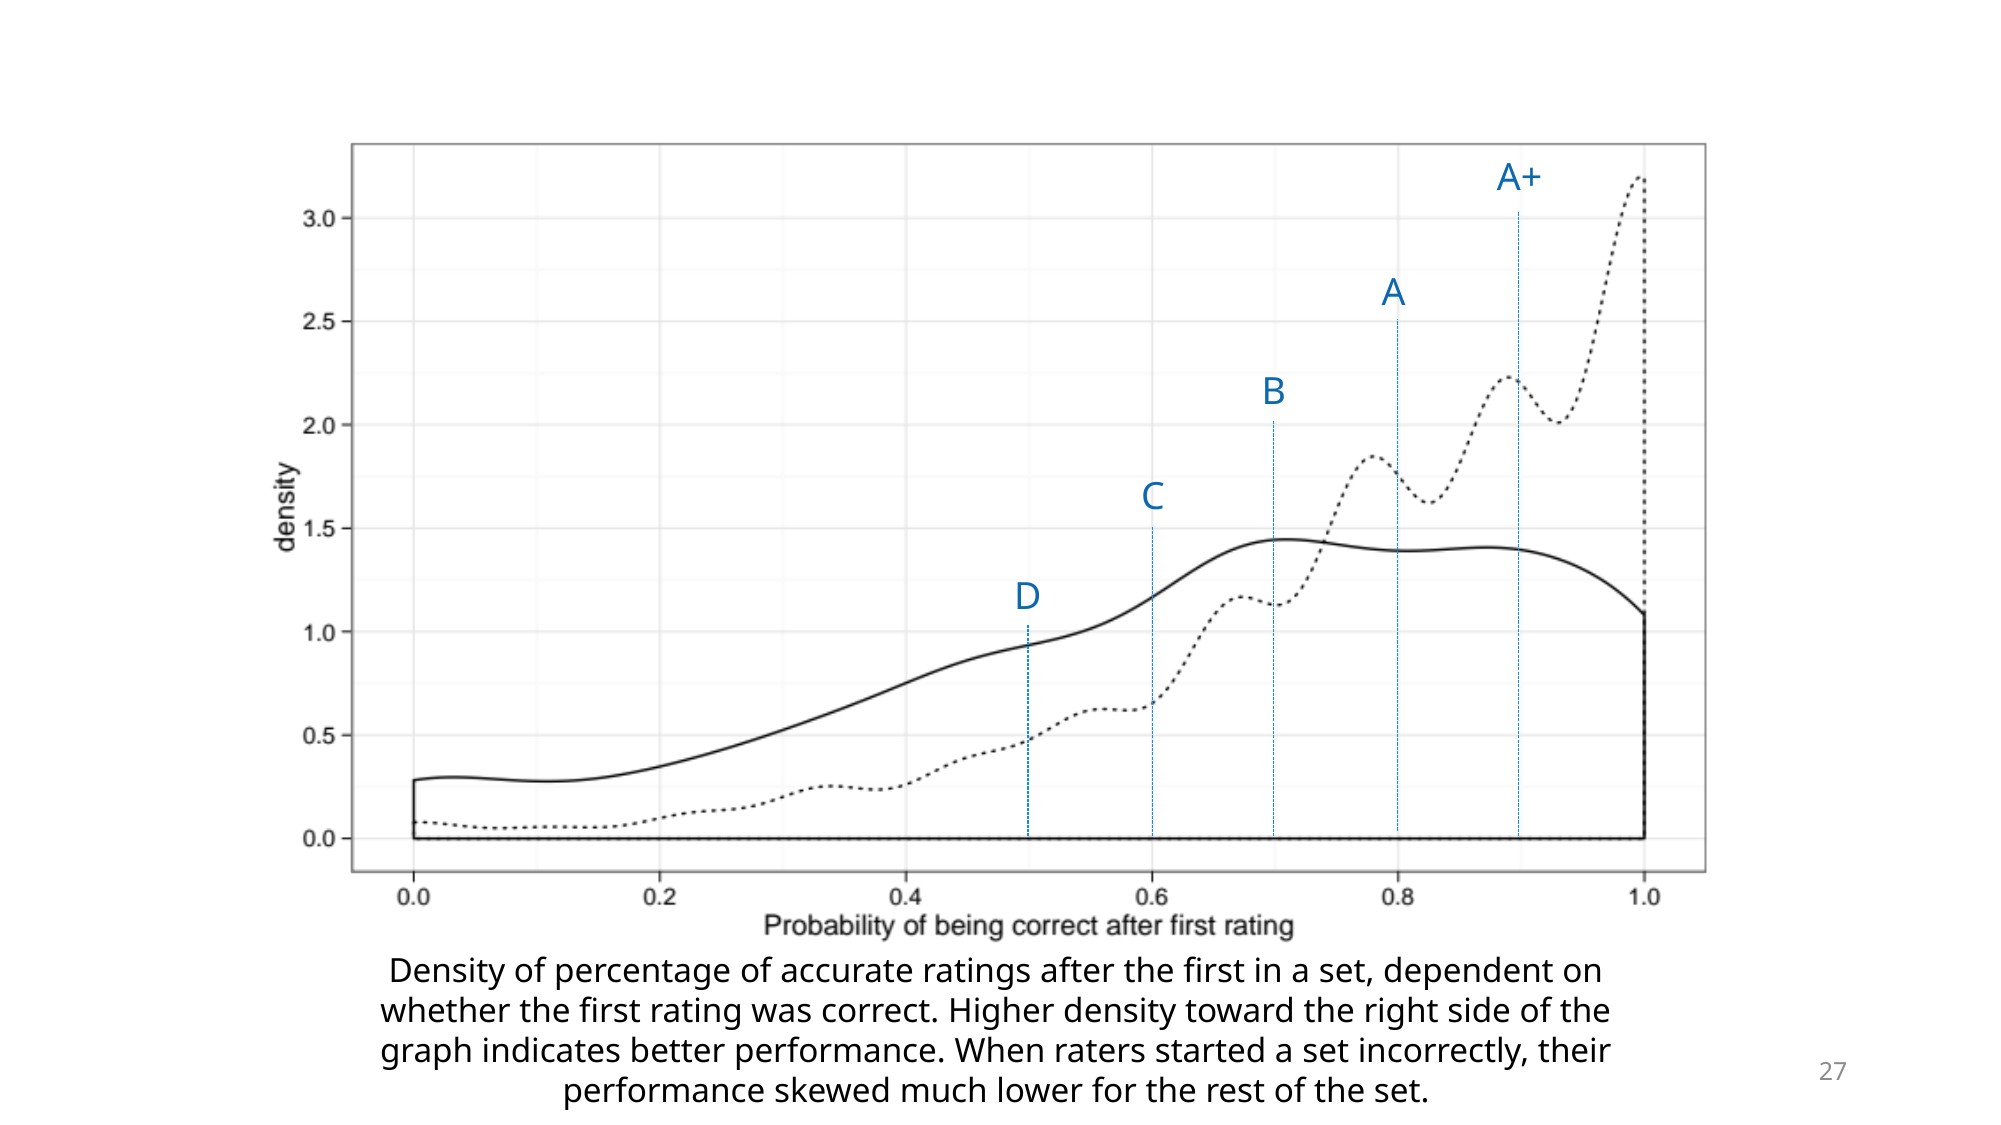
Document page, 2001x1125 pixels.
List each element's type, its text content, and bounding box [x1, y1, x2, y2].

picture [249, 110, 1718, 956]
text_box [999, 145, 1559, 837]
slide_number 27 [1627, 1042, 1863, 1103]
text_box Density of percentage of accurate ratings after the first in a set, dependent on whether the first rating was correct. Higher density toward the right side of the graph indicates better performance. When raters started a set incorrectly, their performance skewed much lower for the rest of the set. [366, 956, 1627, 1109]
